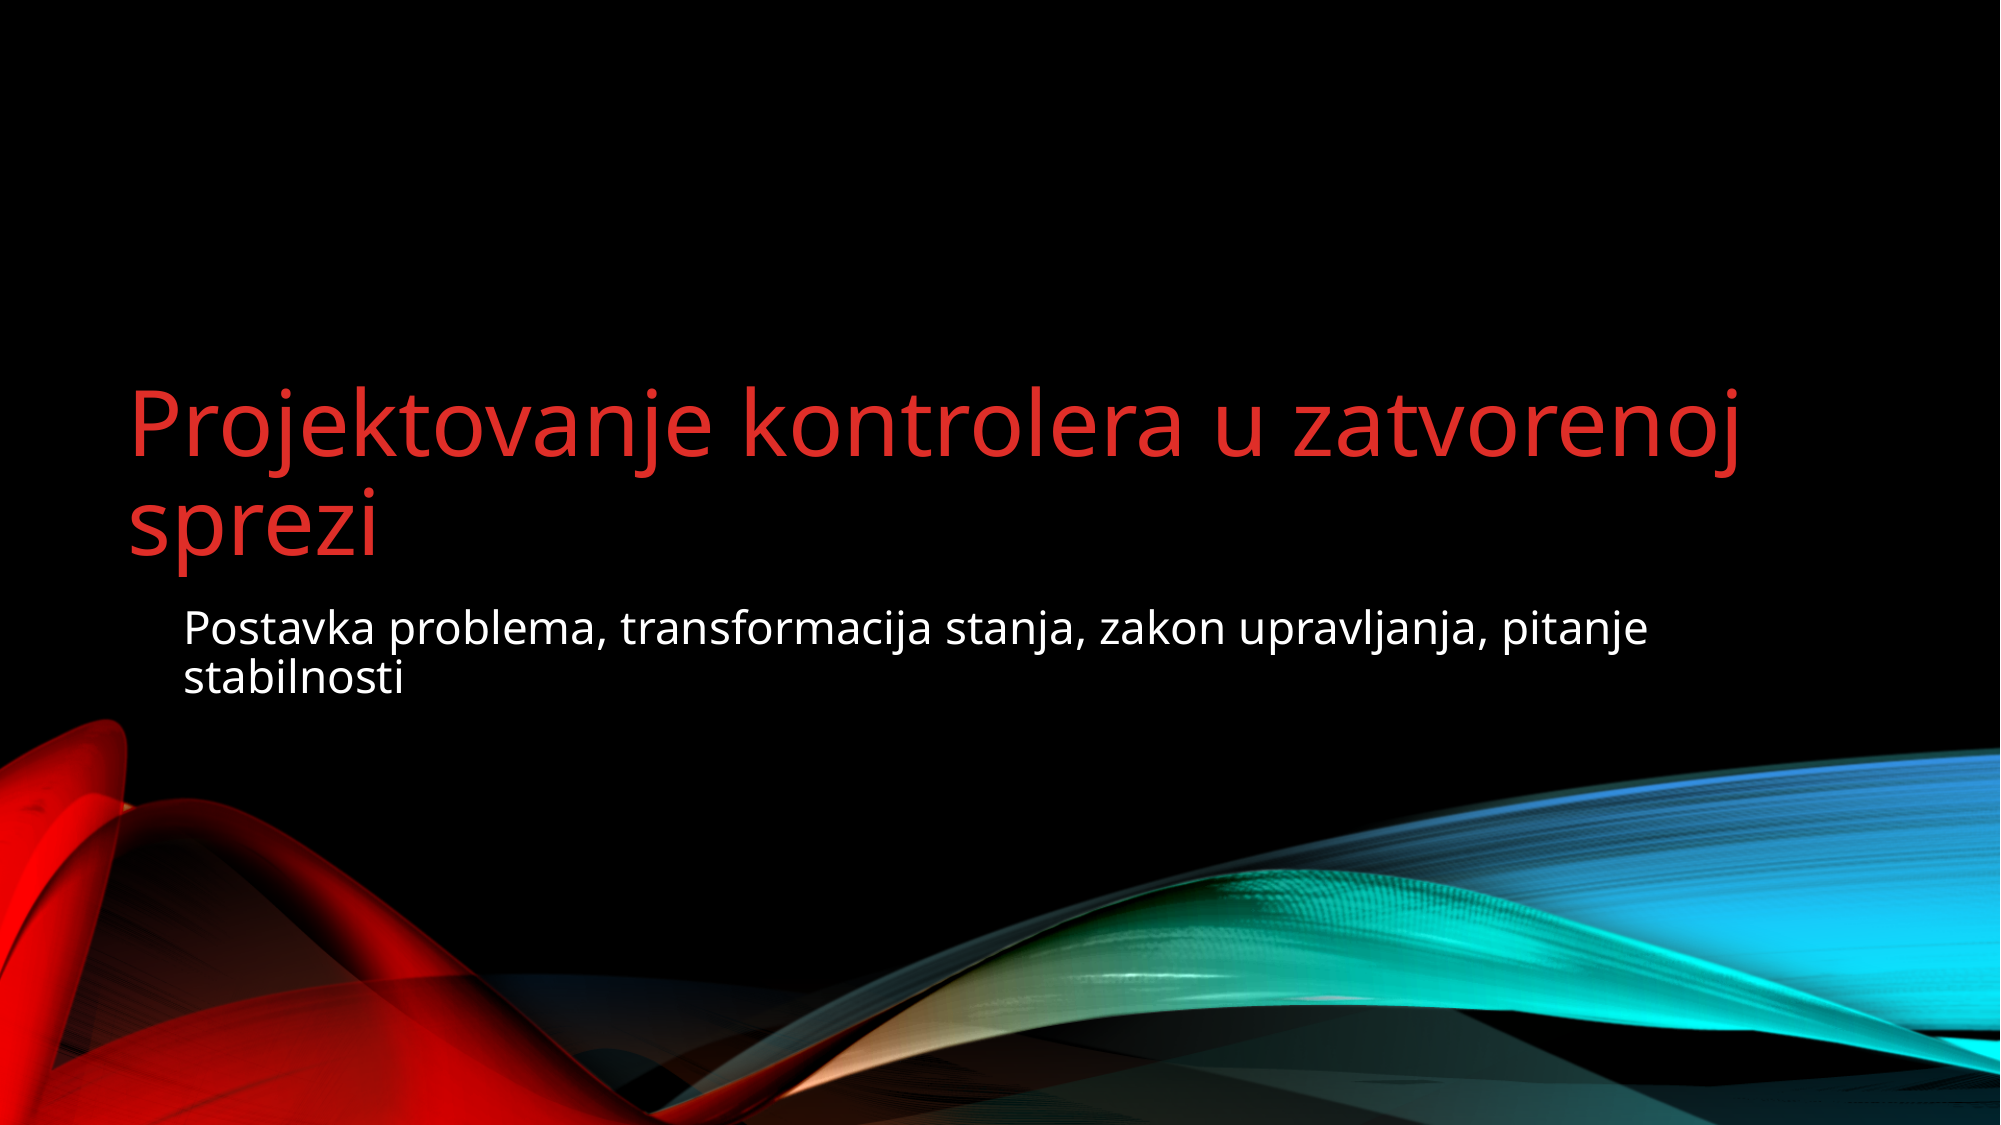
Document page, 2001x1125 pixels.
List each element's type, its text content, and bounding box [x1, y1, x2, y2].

list Postavka problema, transformacija stanja, zakon upravljanja, pitanje stabilnosti [168, 597, 1889, 755]
picture [0, 717, 2000, 1125]
title Projektovanje kontrolera u zatvorenoj sprezi [112, 123, 1888, 584]
